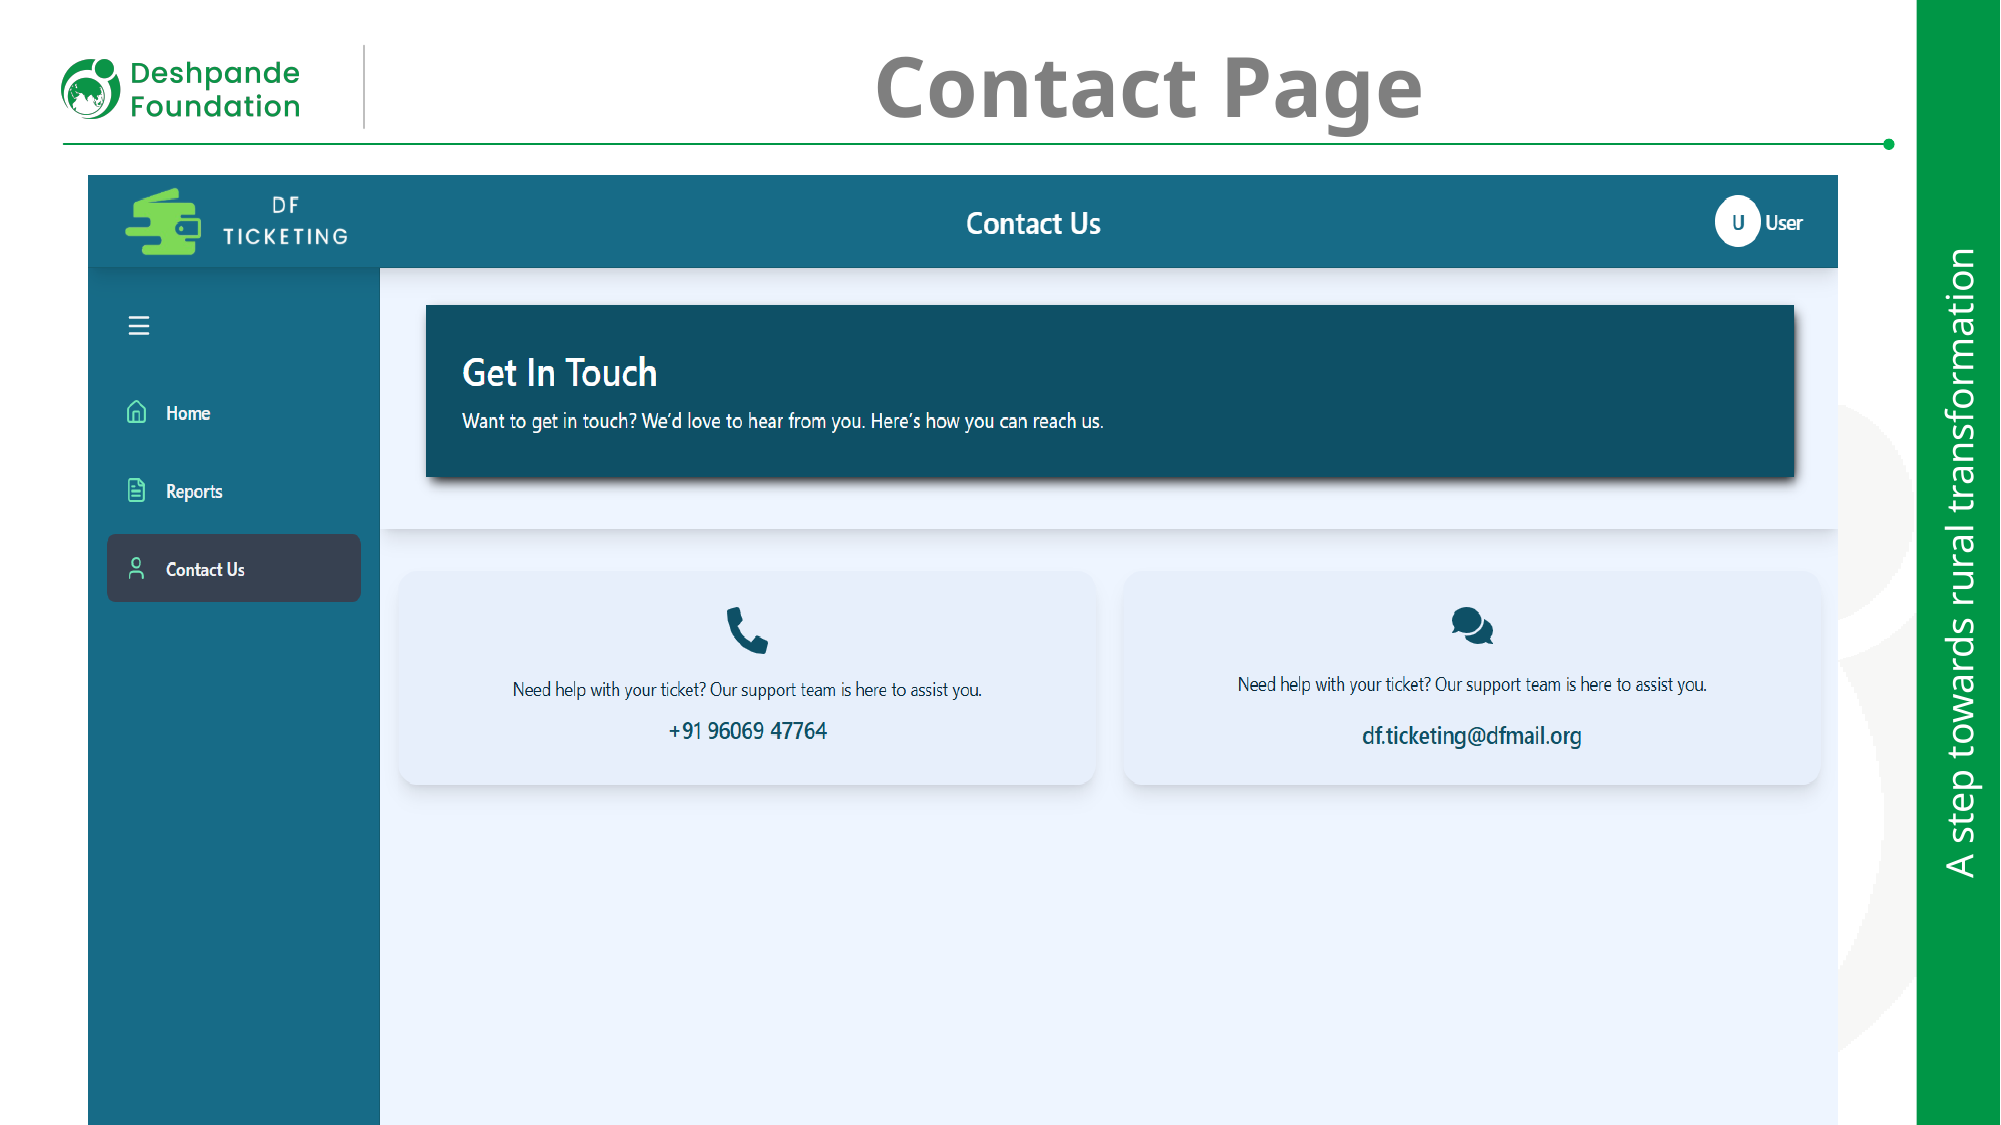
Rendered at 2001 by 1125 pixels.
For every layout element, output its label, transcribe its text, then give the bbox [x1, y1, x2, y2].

title Contact Page [415, 35, 1884, 145]
picture [88, 175, 1838, 1125]
picture [61, 59, 299, 119]
